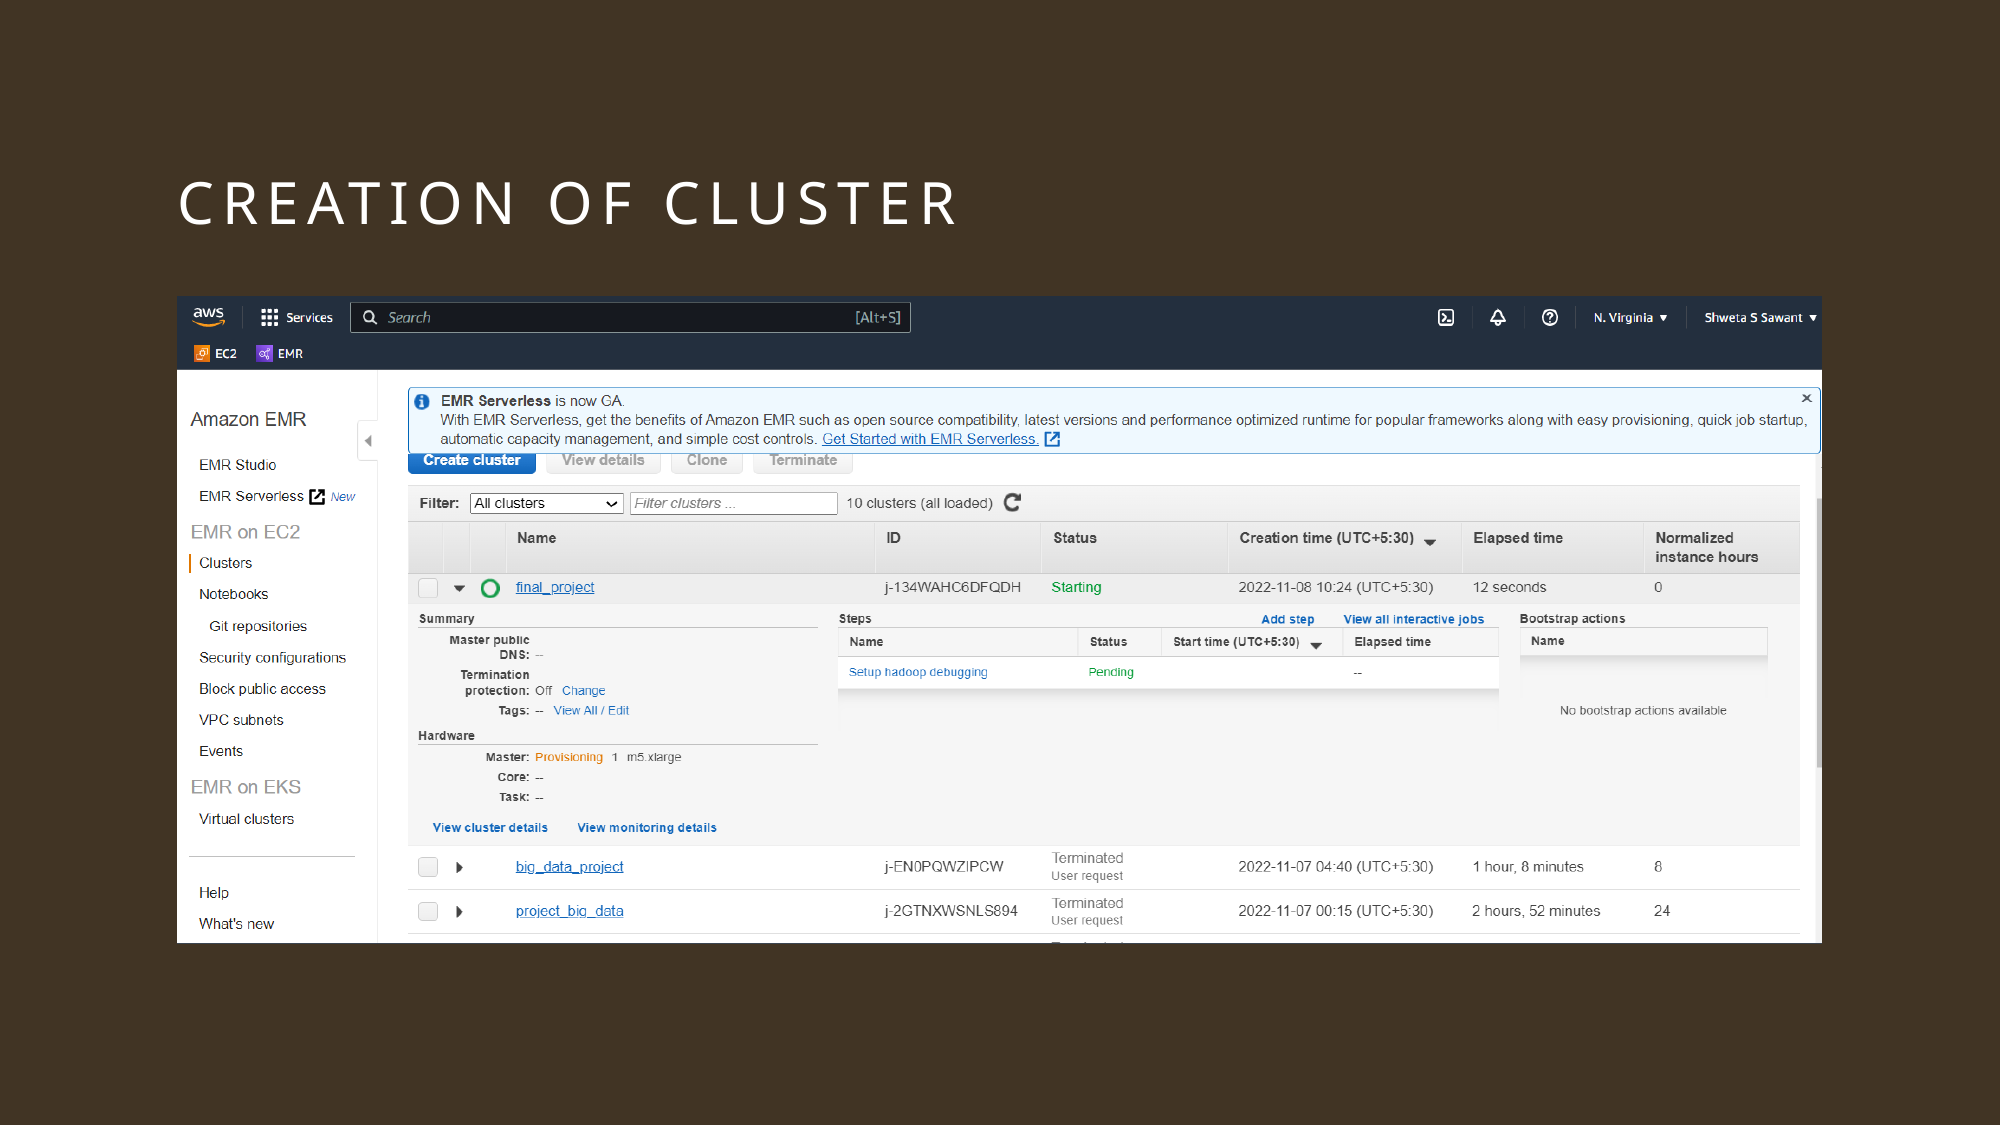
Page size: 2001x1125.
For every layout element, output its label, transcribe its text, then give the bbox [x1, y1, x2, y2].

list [176, 296, 1823, 944]
title Creation of cluster [177, 165, 1822, 274]
